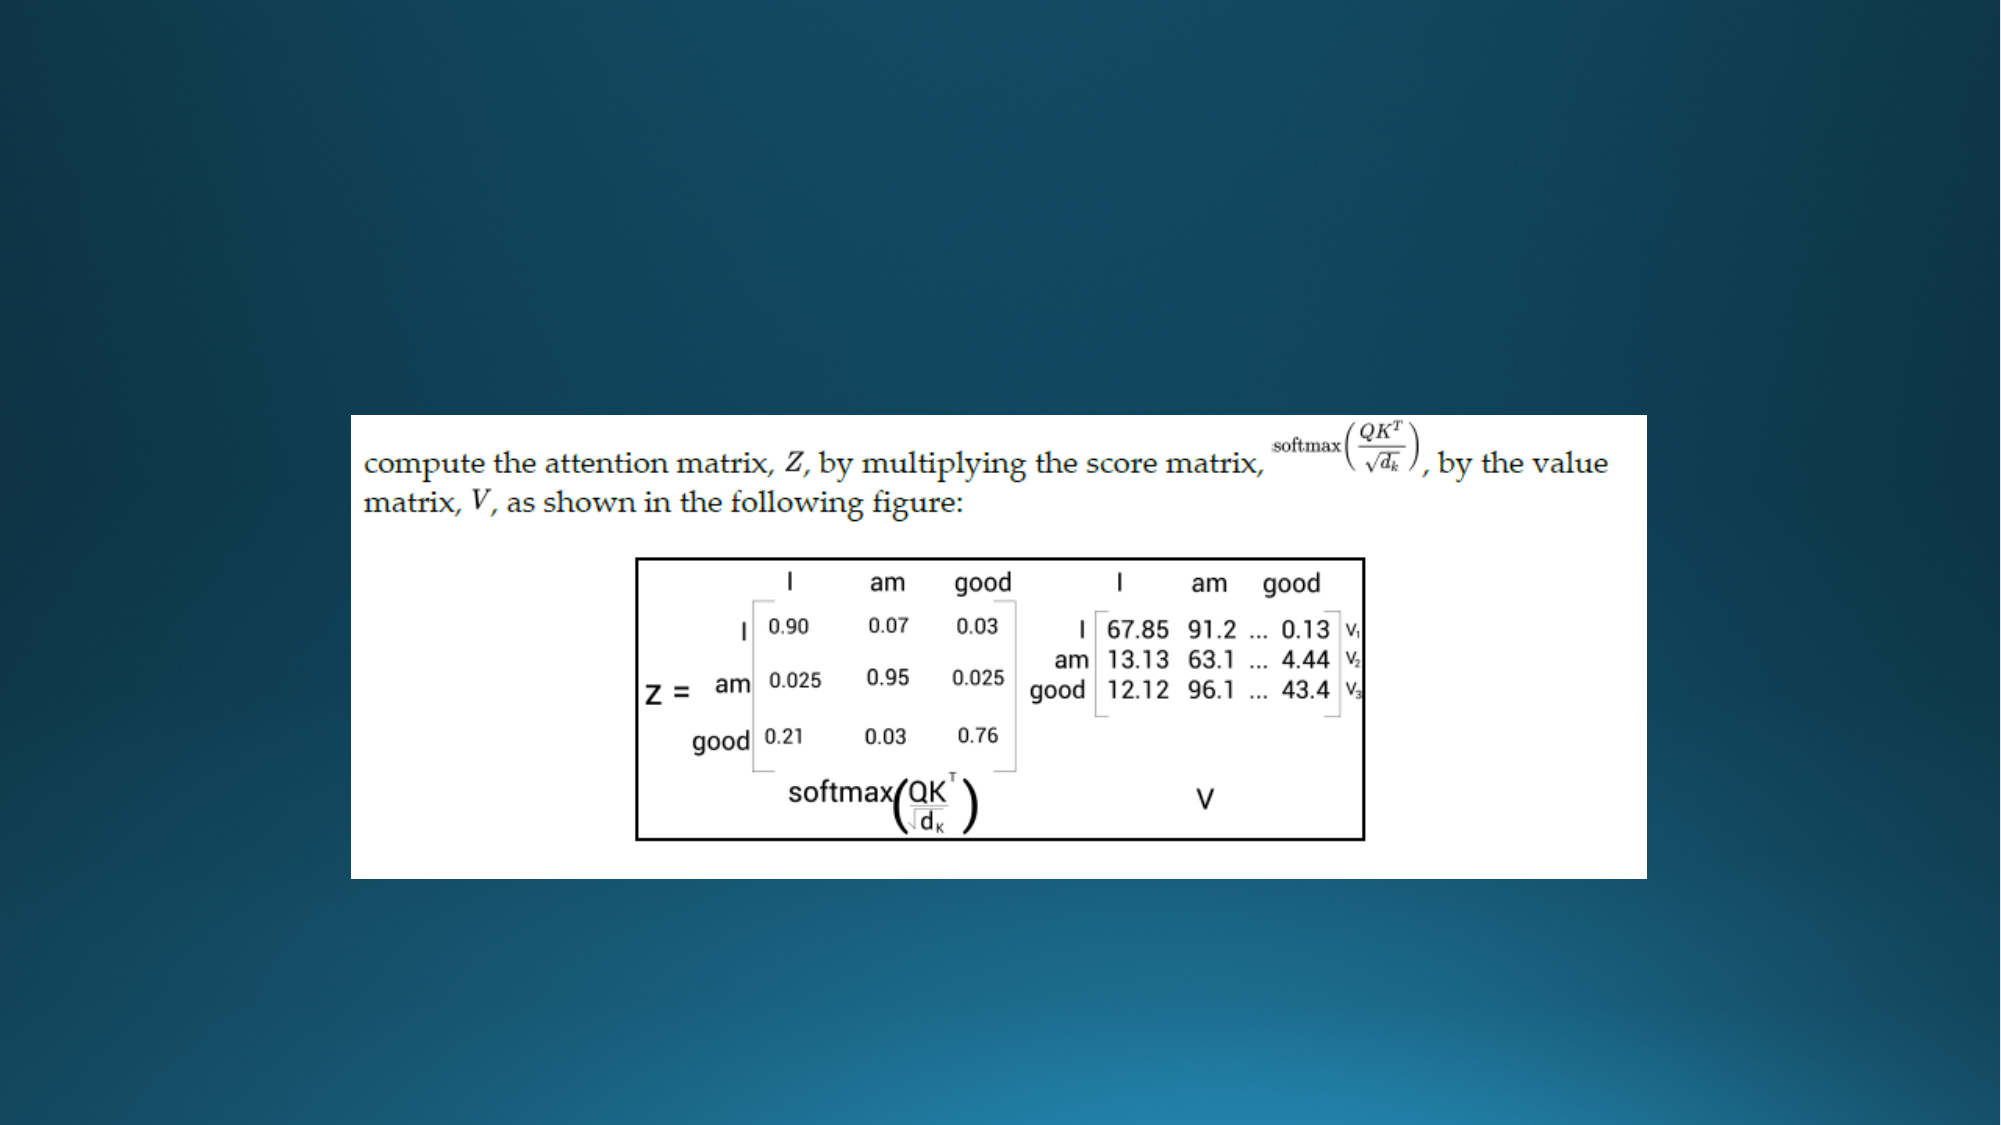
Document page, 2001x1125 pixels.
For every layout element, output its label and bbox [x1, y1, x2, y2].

picture [0, 0, 2001, 1125]
list [351, 415, 1647, 879]
